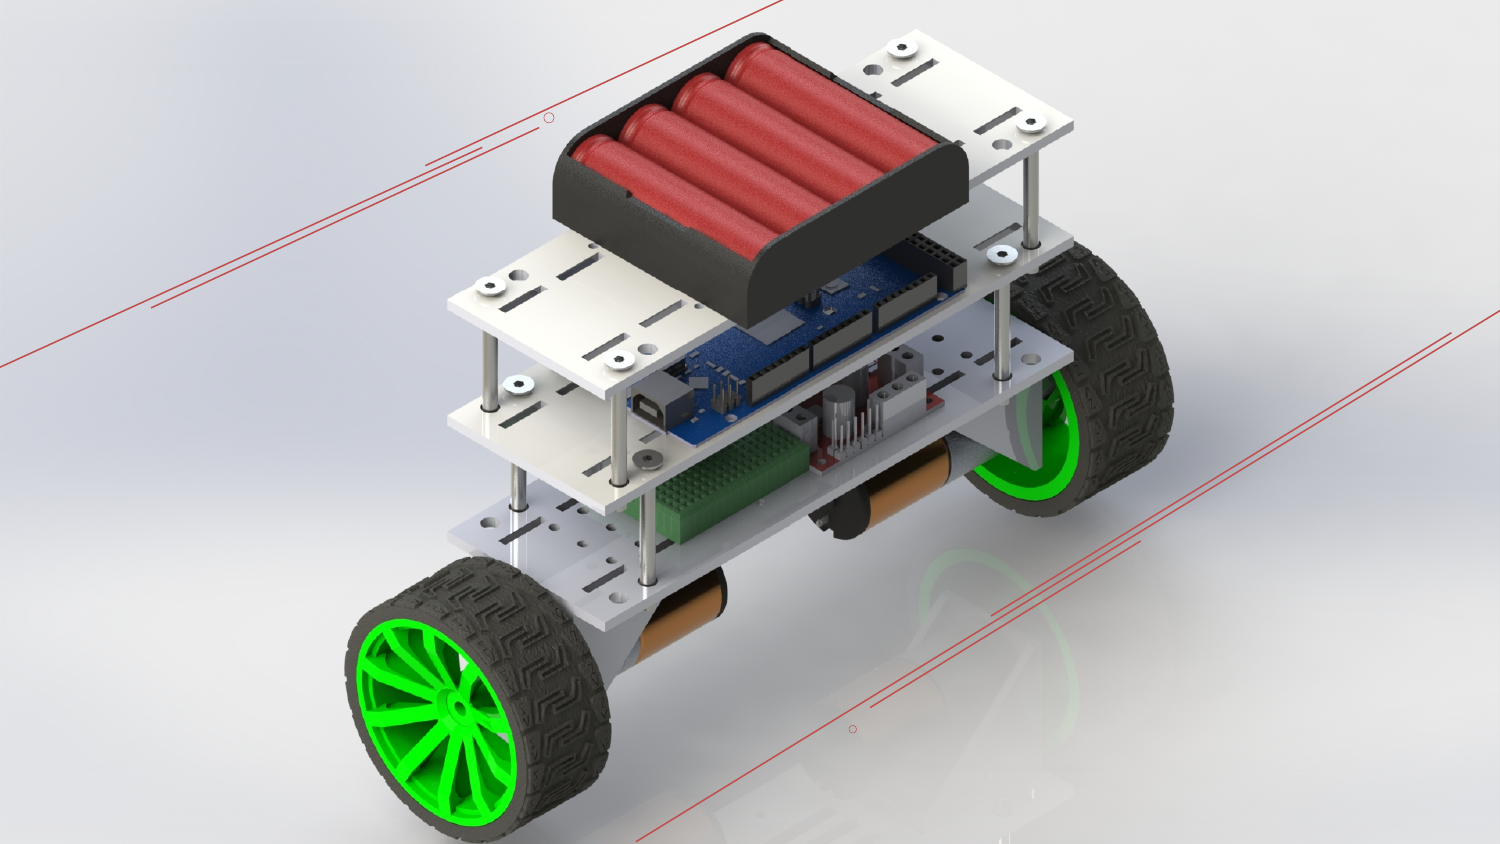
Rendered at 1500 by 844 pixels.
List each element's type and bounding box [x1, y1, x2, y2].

text_box [635, 308, 1500, 843]
text_box [1052, 262, 1390, 687]
text_box [31, 67, 428, 458]
text_box [904, 501, 1107, 748]
text_box [467, 0, 772, 227]
text_box [193, 66, 497, 370]
picture [0, 0, 1500, 844]
